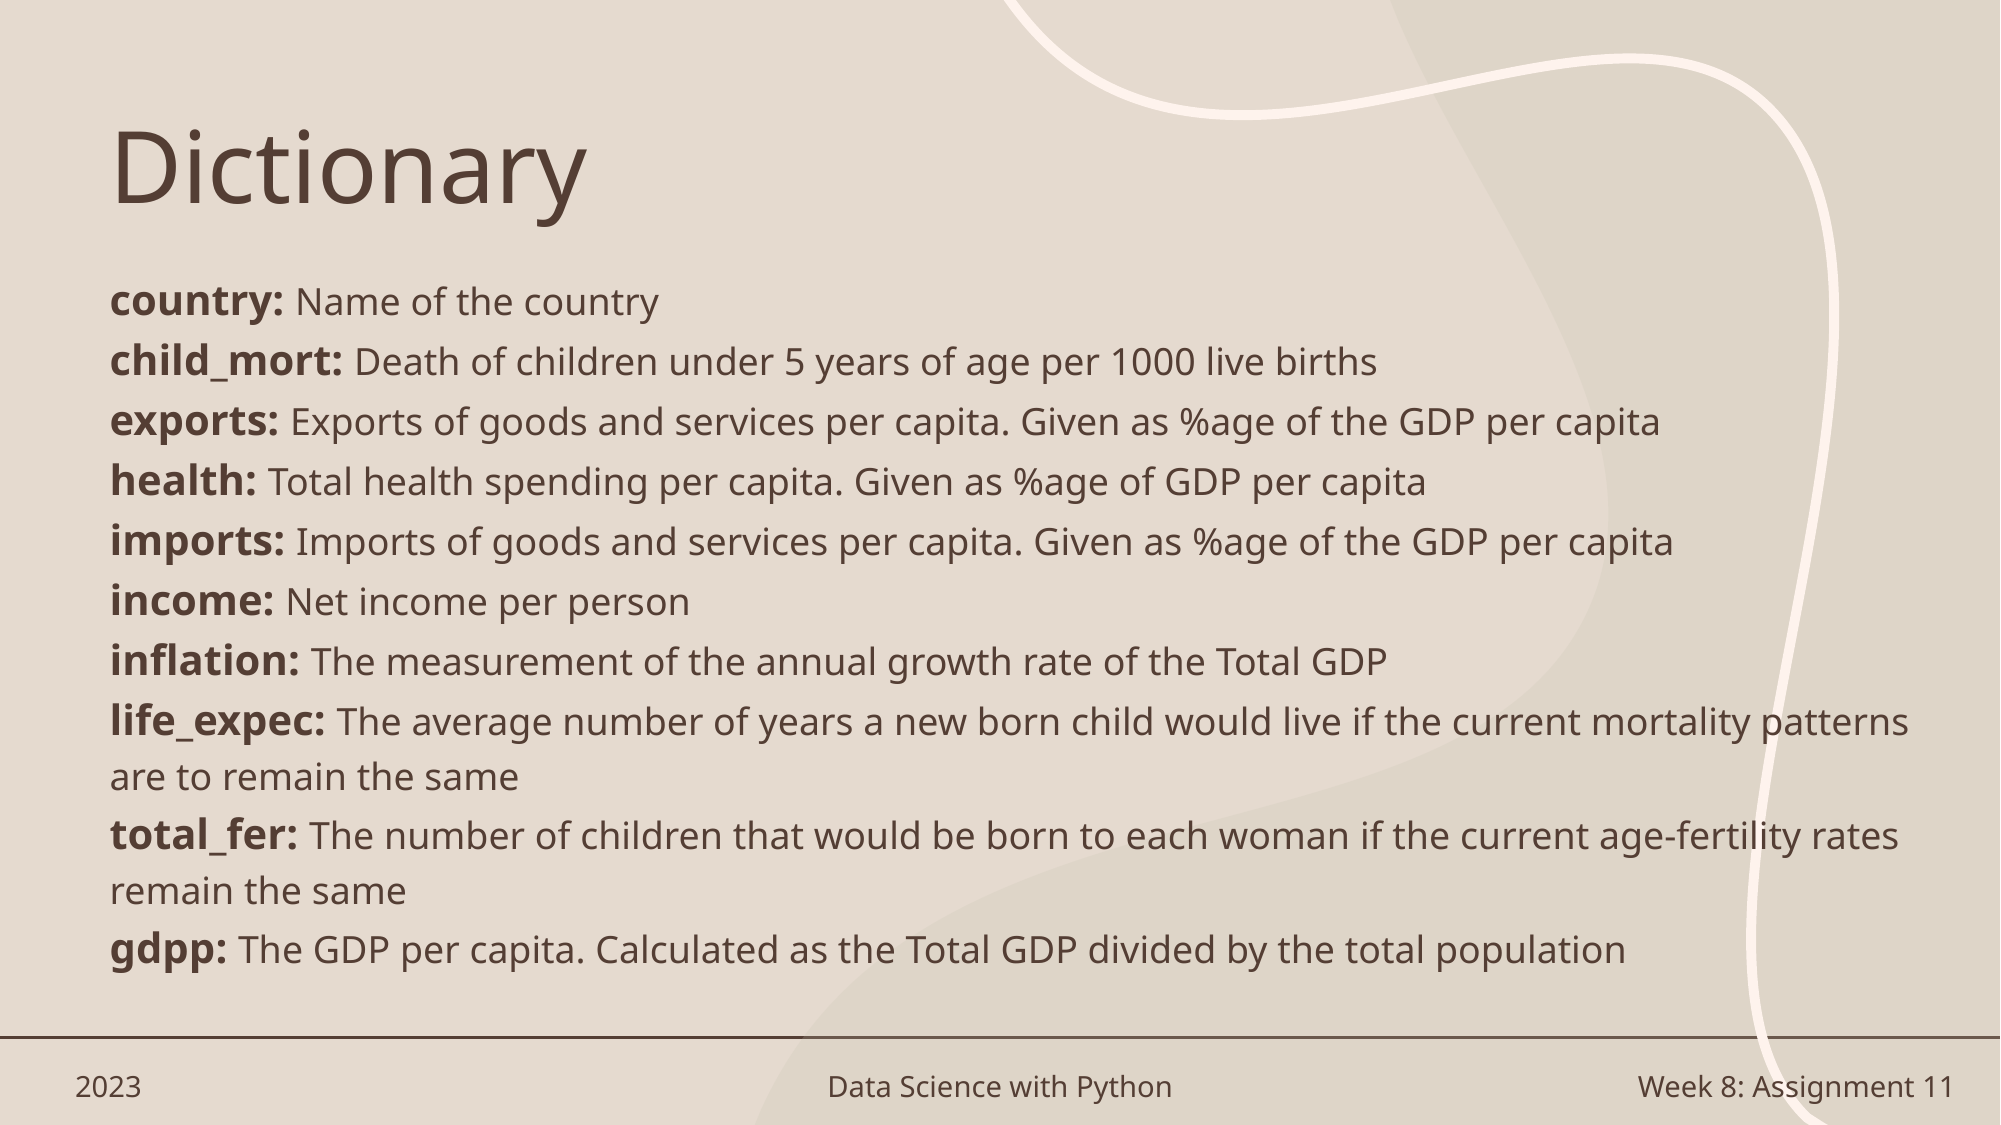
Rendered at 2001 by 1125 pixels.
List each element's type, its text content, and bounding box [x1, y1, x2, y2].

slide_number Week 8: Assignment 11 [1618, 1060, 1971, 1112]
slide_number 2023 [60, 1060, 222, 1112]
text_box Dictionary [94, 115, 1820, 227]
title country: Name of the country child_mort: Death of children under 5 years of age per 1000 live births exports: Exports of goods and services per capita. Given as %age of the GDP per capita health: Total health spending per capita. Given as %age of GDP per capita imports: Imports of goods and services per capita. Given as %age of the GDP per capita income: Net income per person inflation: The measurement of the annual growth rate of the Total GDP life_expec: The average number of years a new born child would live if the current mortality patterns are to remain the same total_fer: The number of children that would be born to each woman if the current age-fertility rates remain the same gdpp: The GDP per capita. Calculated as the Total GDP divided by the total population [94, 226, 1971, 1010]
footer Data Science with Python [718, 1060, 1283, 1112]
